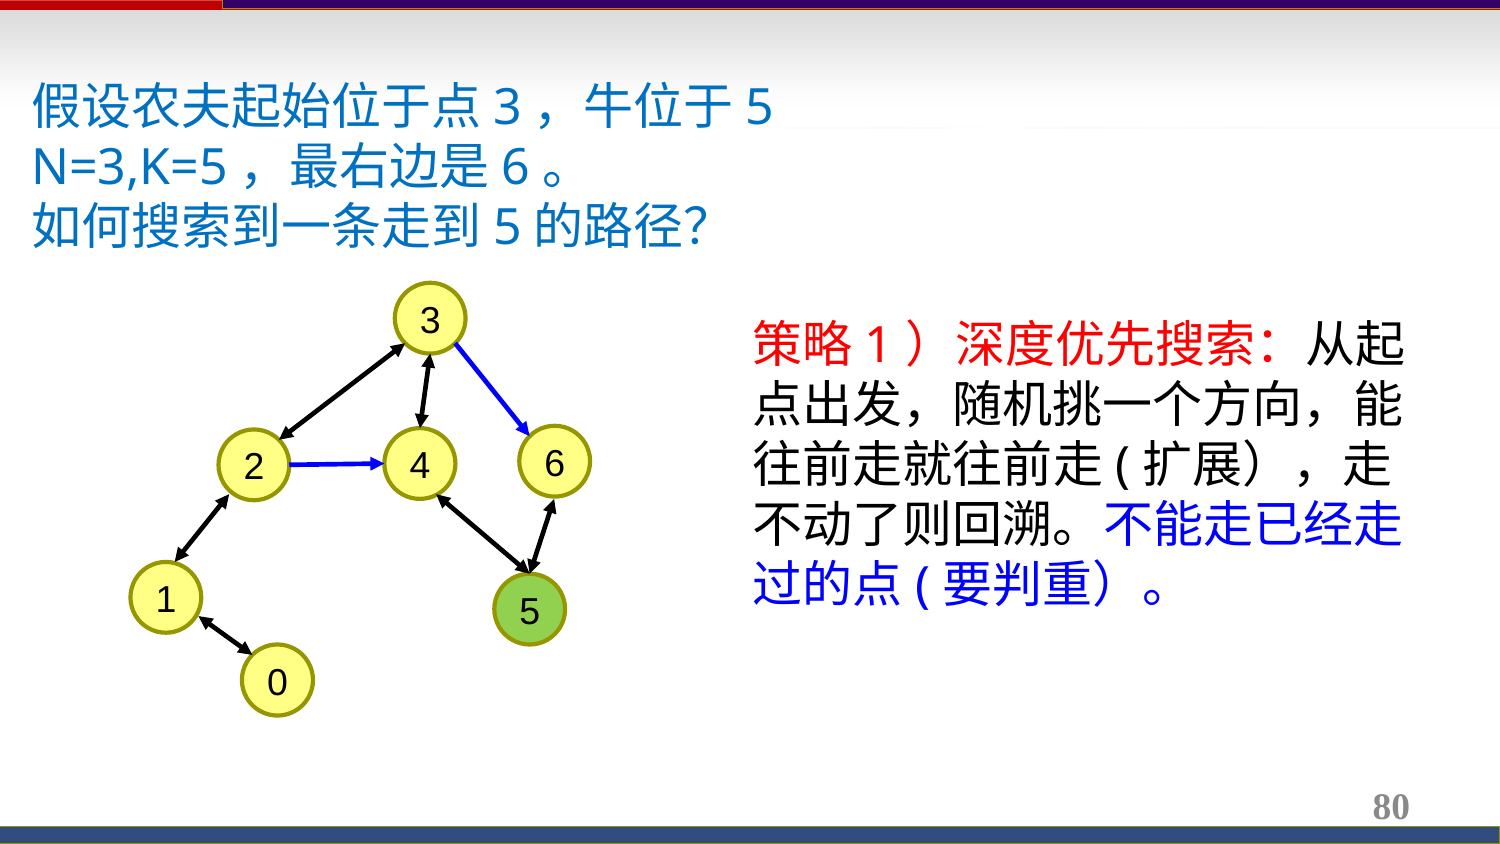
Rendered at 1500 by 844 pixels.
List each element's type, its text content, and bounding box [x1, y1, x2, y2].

picture [0, 10, 1500, 129]
text_box 3 [392, 280, 468, 356]
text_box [174, 494, 230, 563]
text_box 2 [216, 427, 292, 503]
text_box 策略1）深度优先搜索：从起点出发，随机挑一个方向，能往前走就往前走(扩展），走不动了则回溯。不能走已经走过的点(要判重）。 [738, 304, 1424, 620]
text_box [198, 615, 253, 656]
text_box 6 [517, 423, 593, 499]
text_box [435, 494, 530, 574]
text_box 5 [492, 581, 568, 647]
text_box 假设农夫起始位于点3，牛位于5 N=3,K=5，最右边是6。 如何搜索到一条走到5的路径？ [16, 67, 789, 263]
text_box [529, 498, 555, 574]
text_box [278, 342, 406, 440]
text_box 0 [239, 642, 316, 718]
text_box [455, 342, 530, 437]
text_box 1 [128, 559, 204, 635]
text_box 4 [382, 426, 458, 501]
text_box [419, 353, 431, 429]
